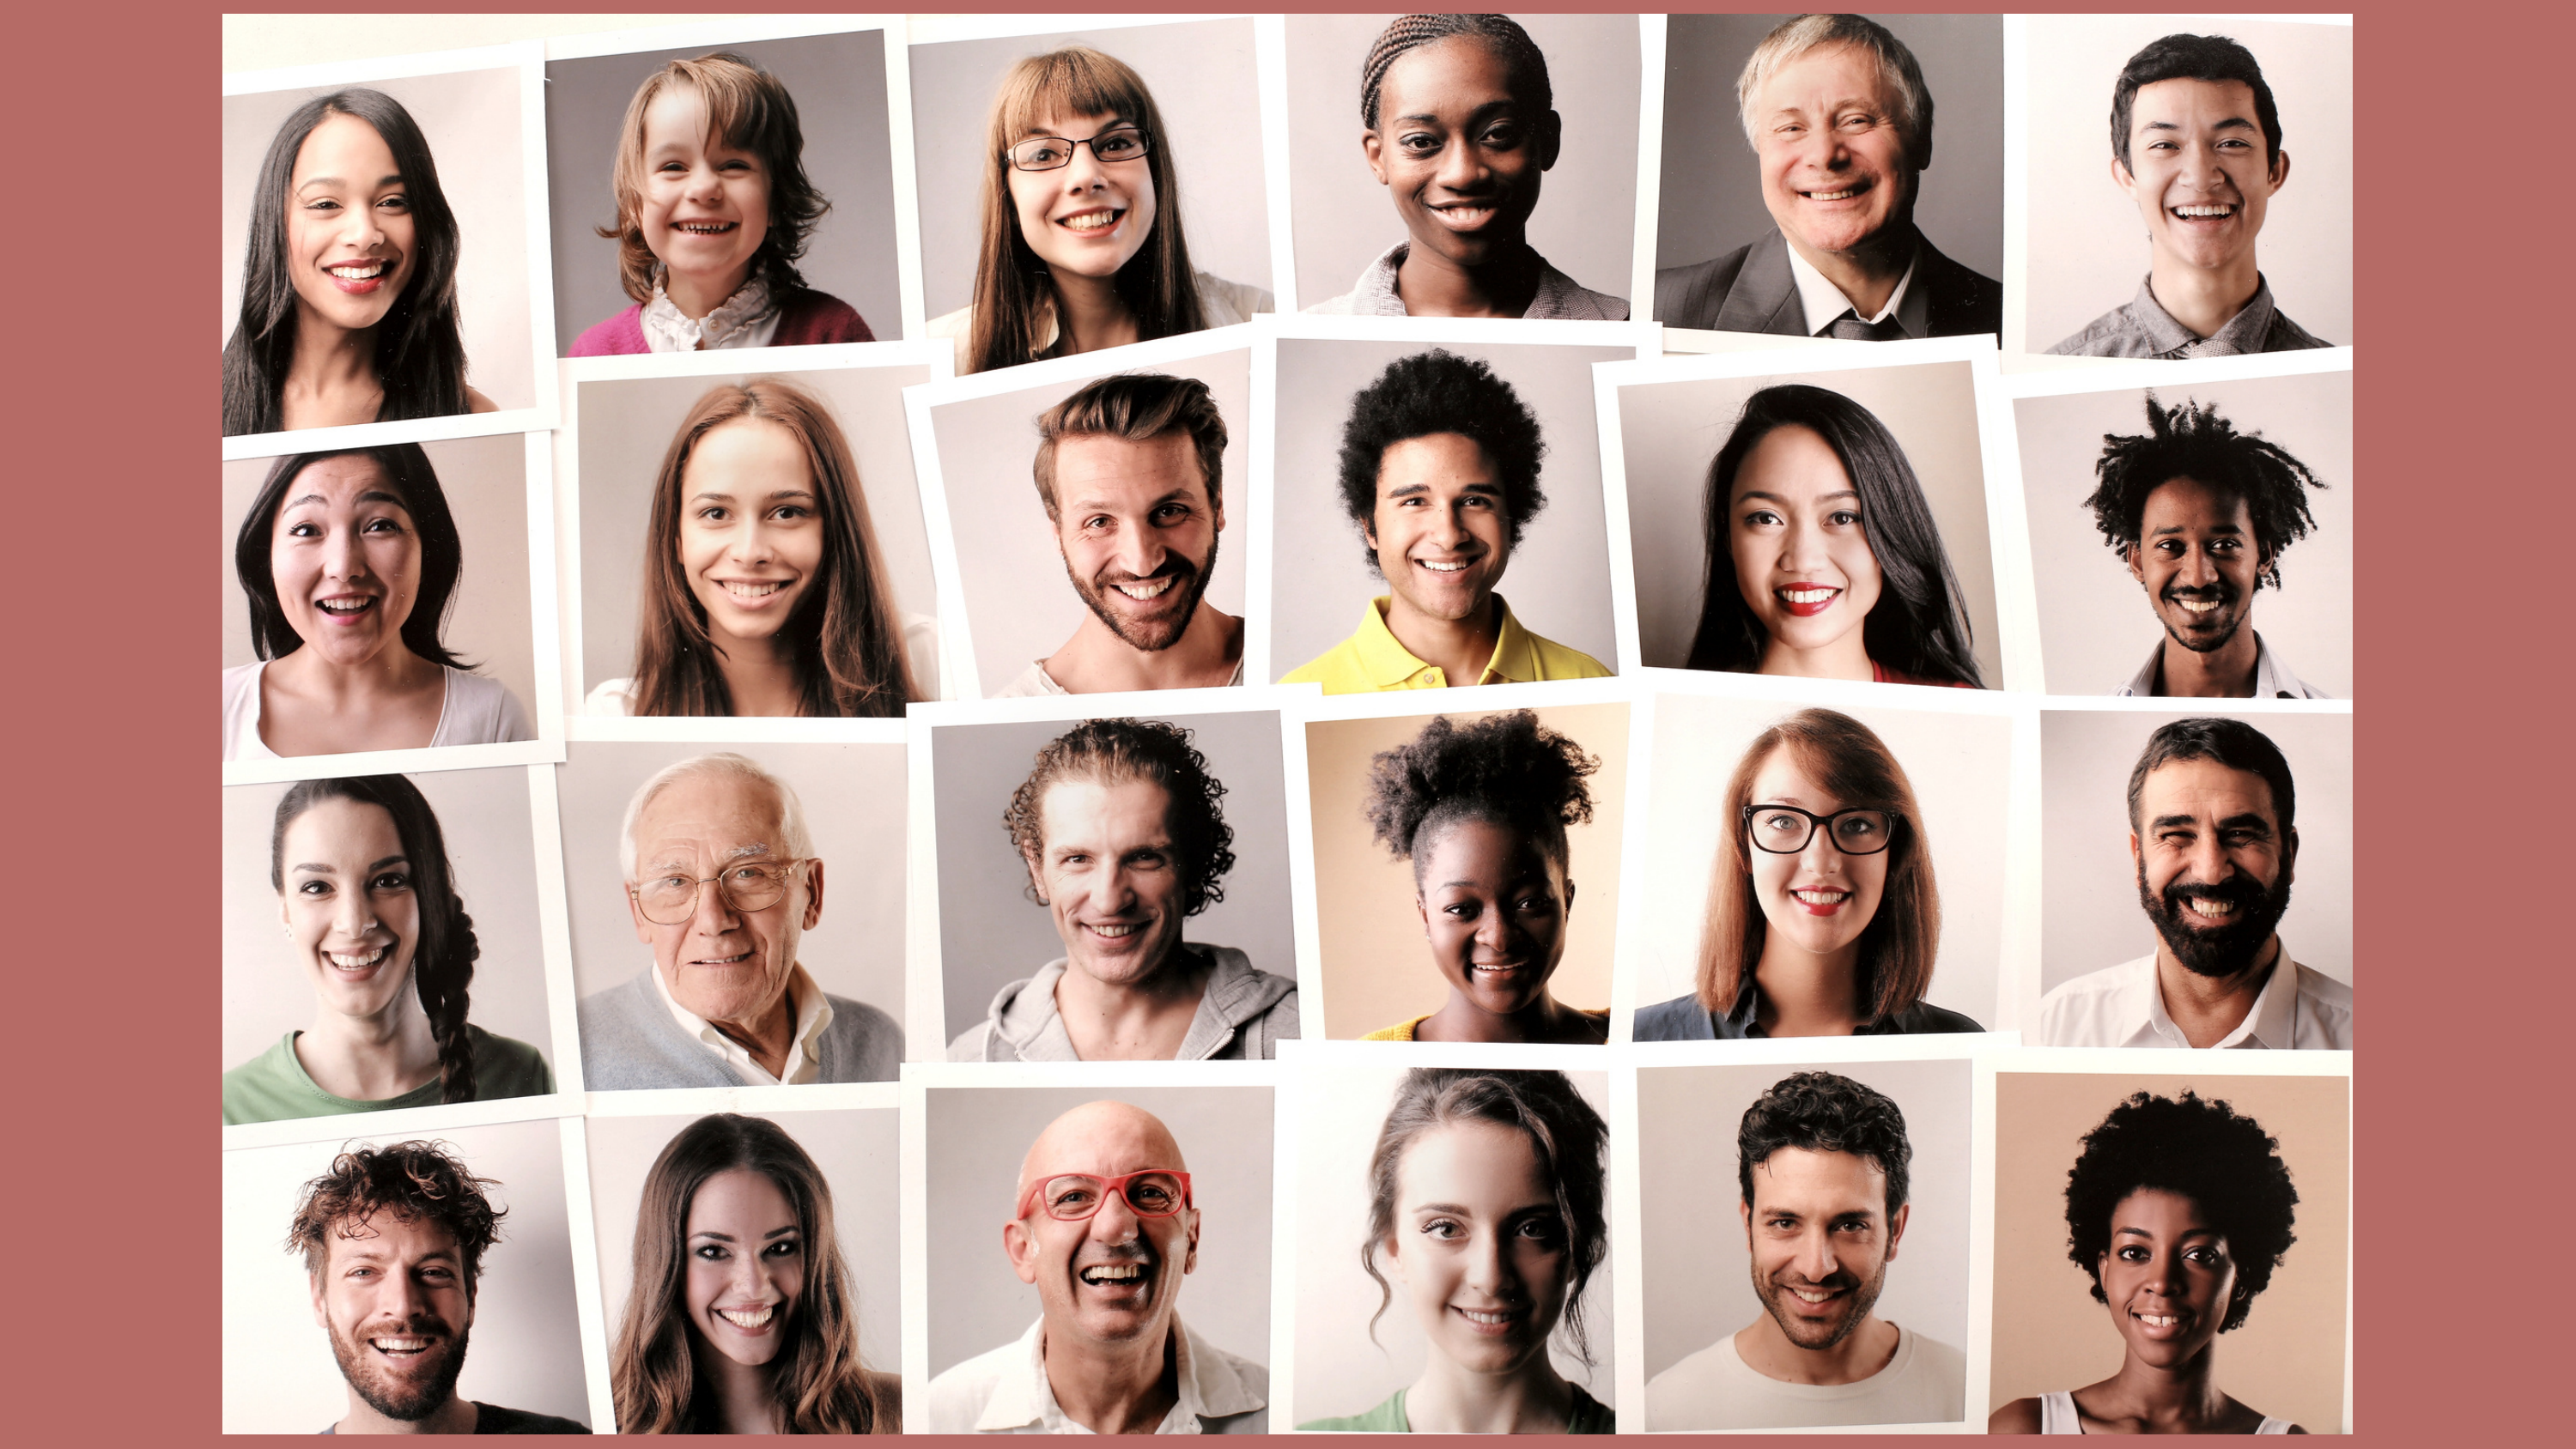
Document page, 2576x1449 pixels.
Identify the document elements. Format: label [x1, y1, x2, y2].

picture [222, 14, 2354, 1434]
